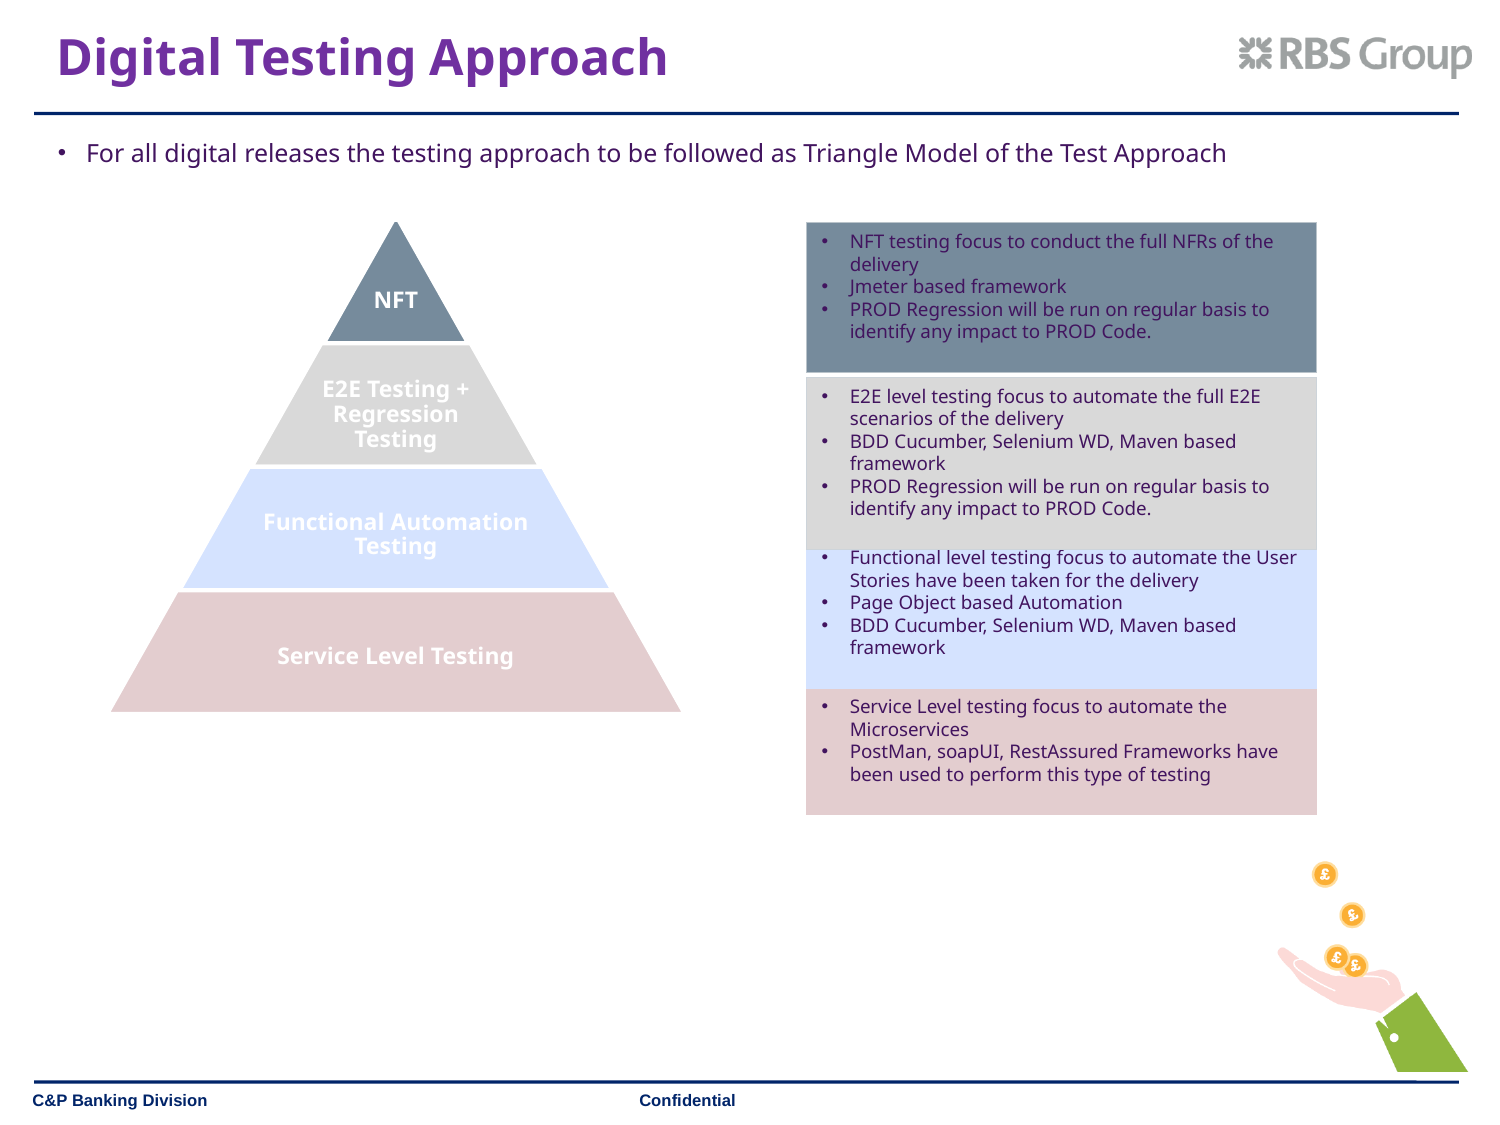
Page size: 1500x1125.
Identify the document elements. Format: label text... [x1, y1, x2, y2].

text_box For all digital releases the testing approach to be followed as Triangle Model of the Test Approach [40, 128, 1500, 176]
picture [1239, 37, 1472, 79]
title Digital Testing Approach [41, 21, 1164, 91]
picture [1275, 847, 1475, 1072]
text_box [106, 219, 1318, 821]
